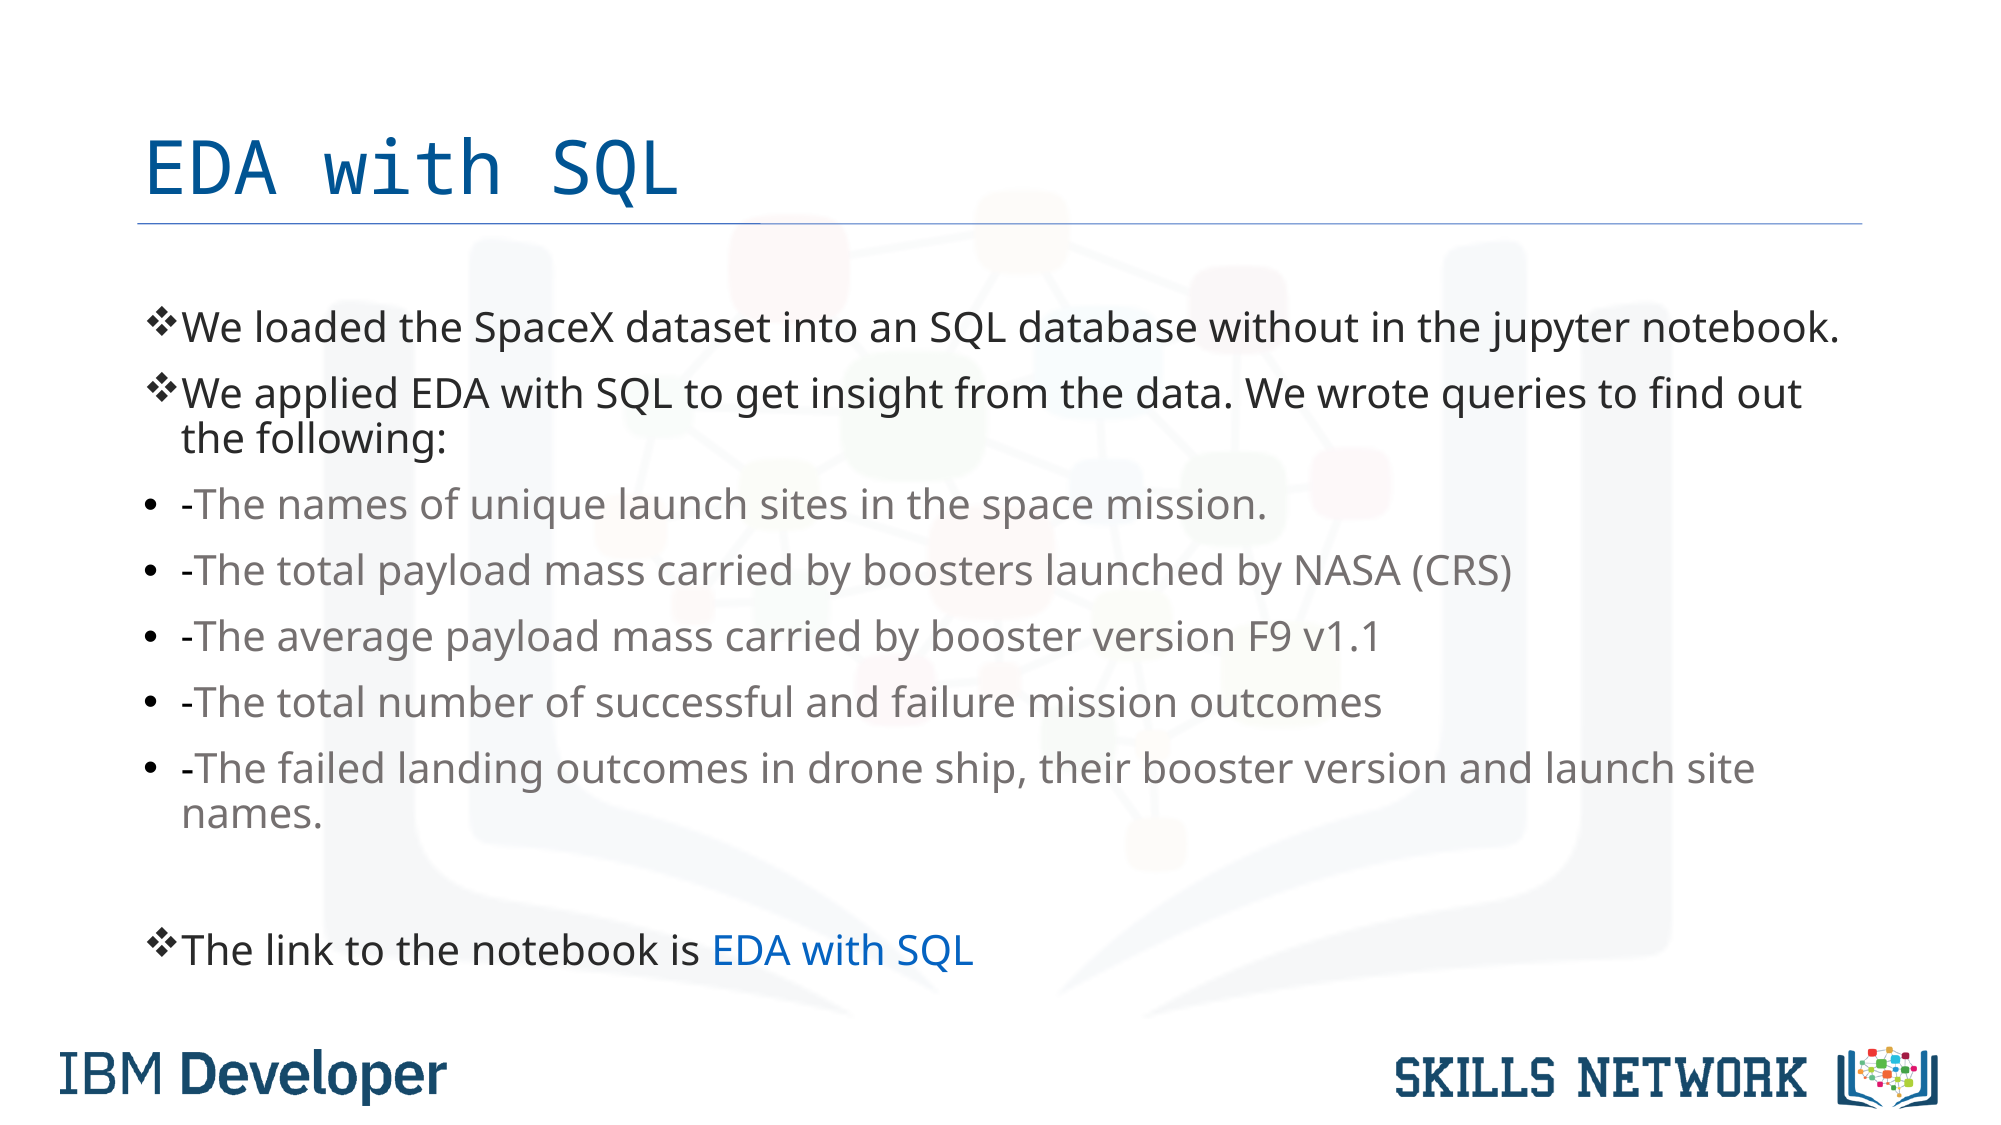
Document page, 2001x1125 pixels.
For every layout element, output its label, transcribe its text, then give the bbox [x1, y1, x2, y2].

picture [1390, 1045, 1945, 1111]
title EDA with SQL [128, 61, 1315, 280]
picture [55, 1045, 459, 1108]
list We loaded the SpaceX dataset into an SQL database without in the jupyter notebook. We applied EDA with SQL to get insight from the data. We wrote queries to find out the following: -The names of unique launch sites in the space mission. -The total payload mass carried by boosters launched by NASA (CRS) -The average payload mass carried by booster version F9 v1.1 -The total number of successful and failure mission outcomes -The failed landing outcomes in drone ship, their booster version and launch site names. The link to the notebook is EDA with SQL [128, 299, 1863, 1014]
